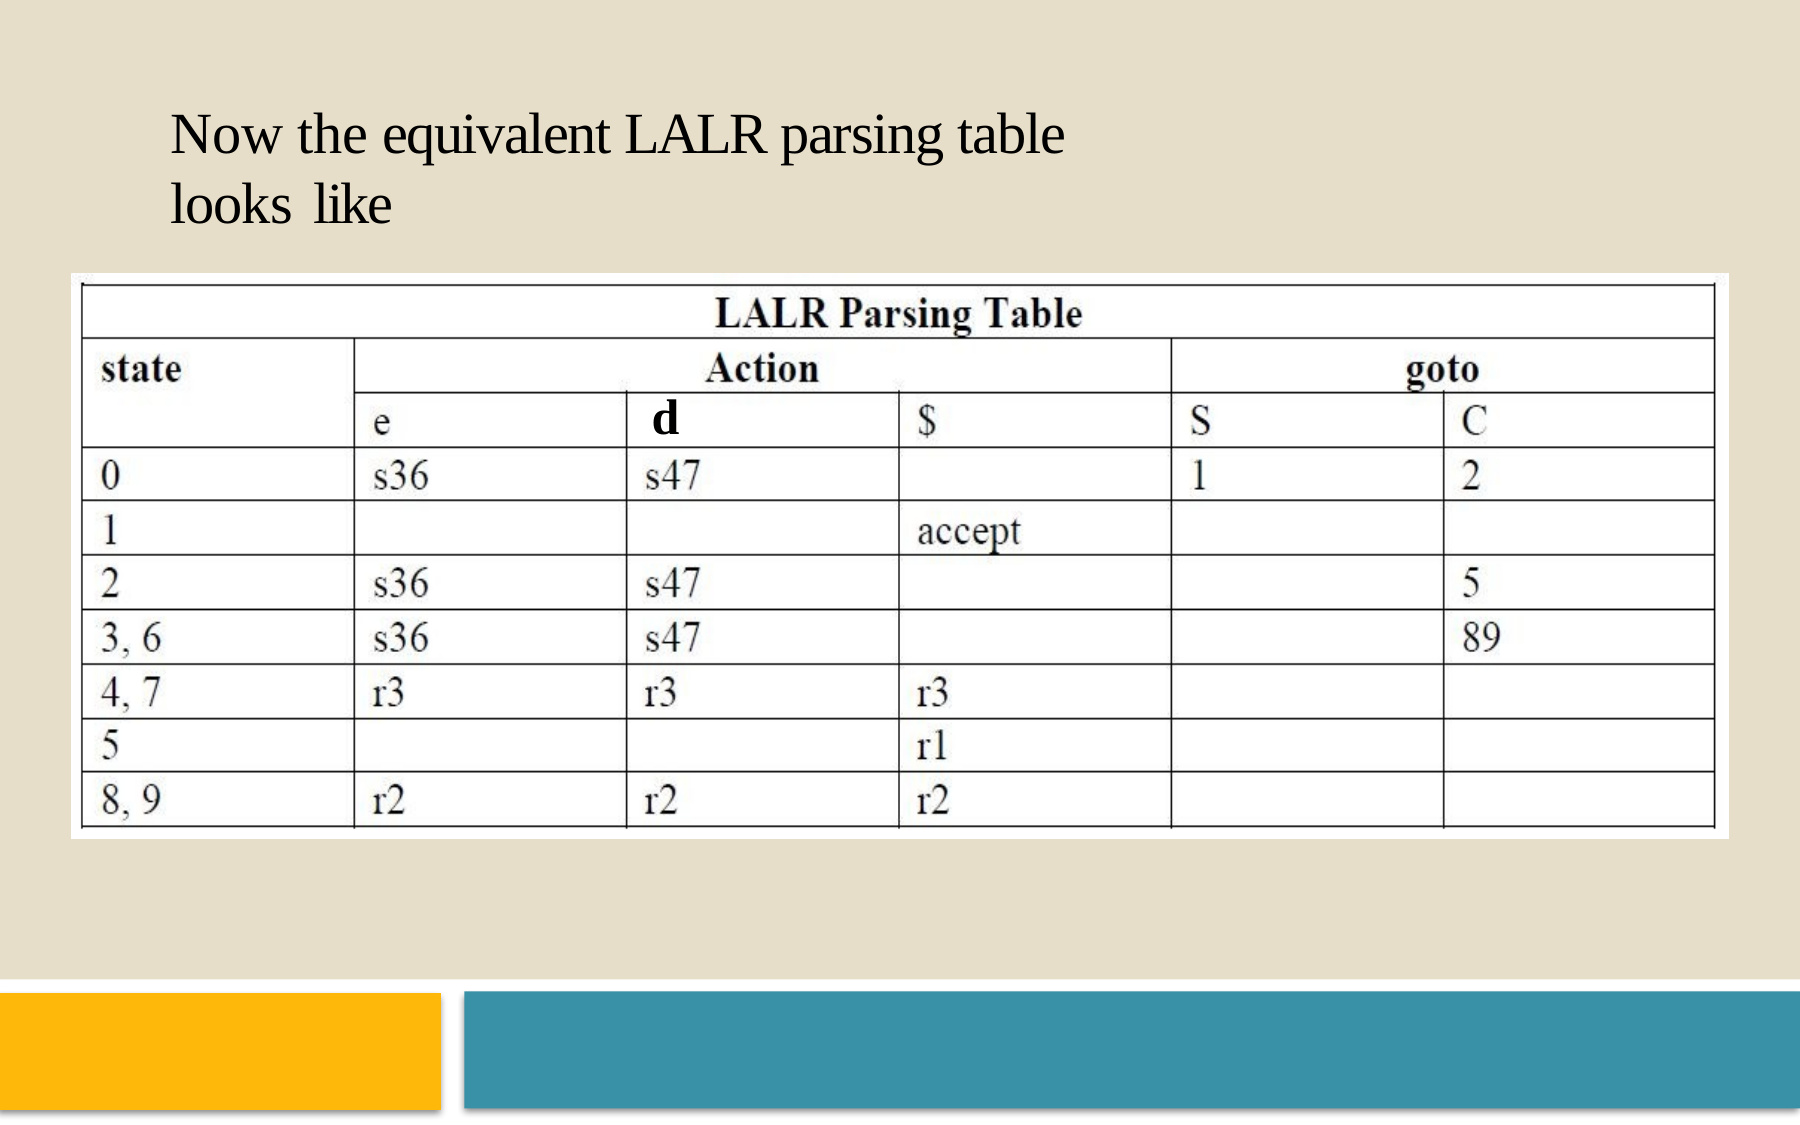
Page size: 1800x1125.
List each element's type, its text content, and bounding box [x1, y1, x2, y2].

text_box d [649, 382, 679, 445]
text_box [71, 273, 1729, 839]
text_box Now the equivalent LALR parsing table looks like [168, 92, 1186, 235]
